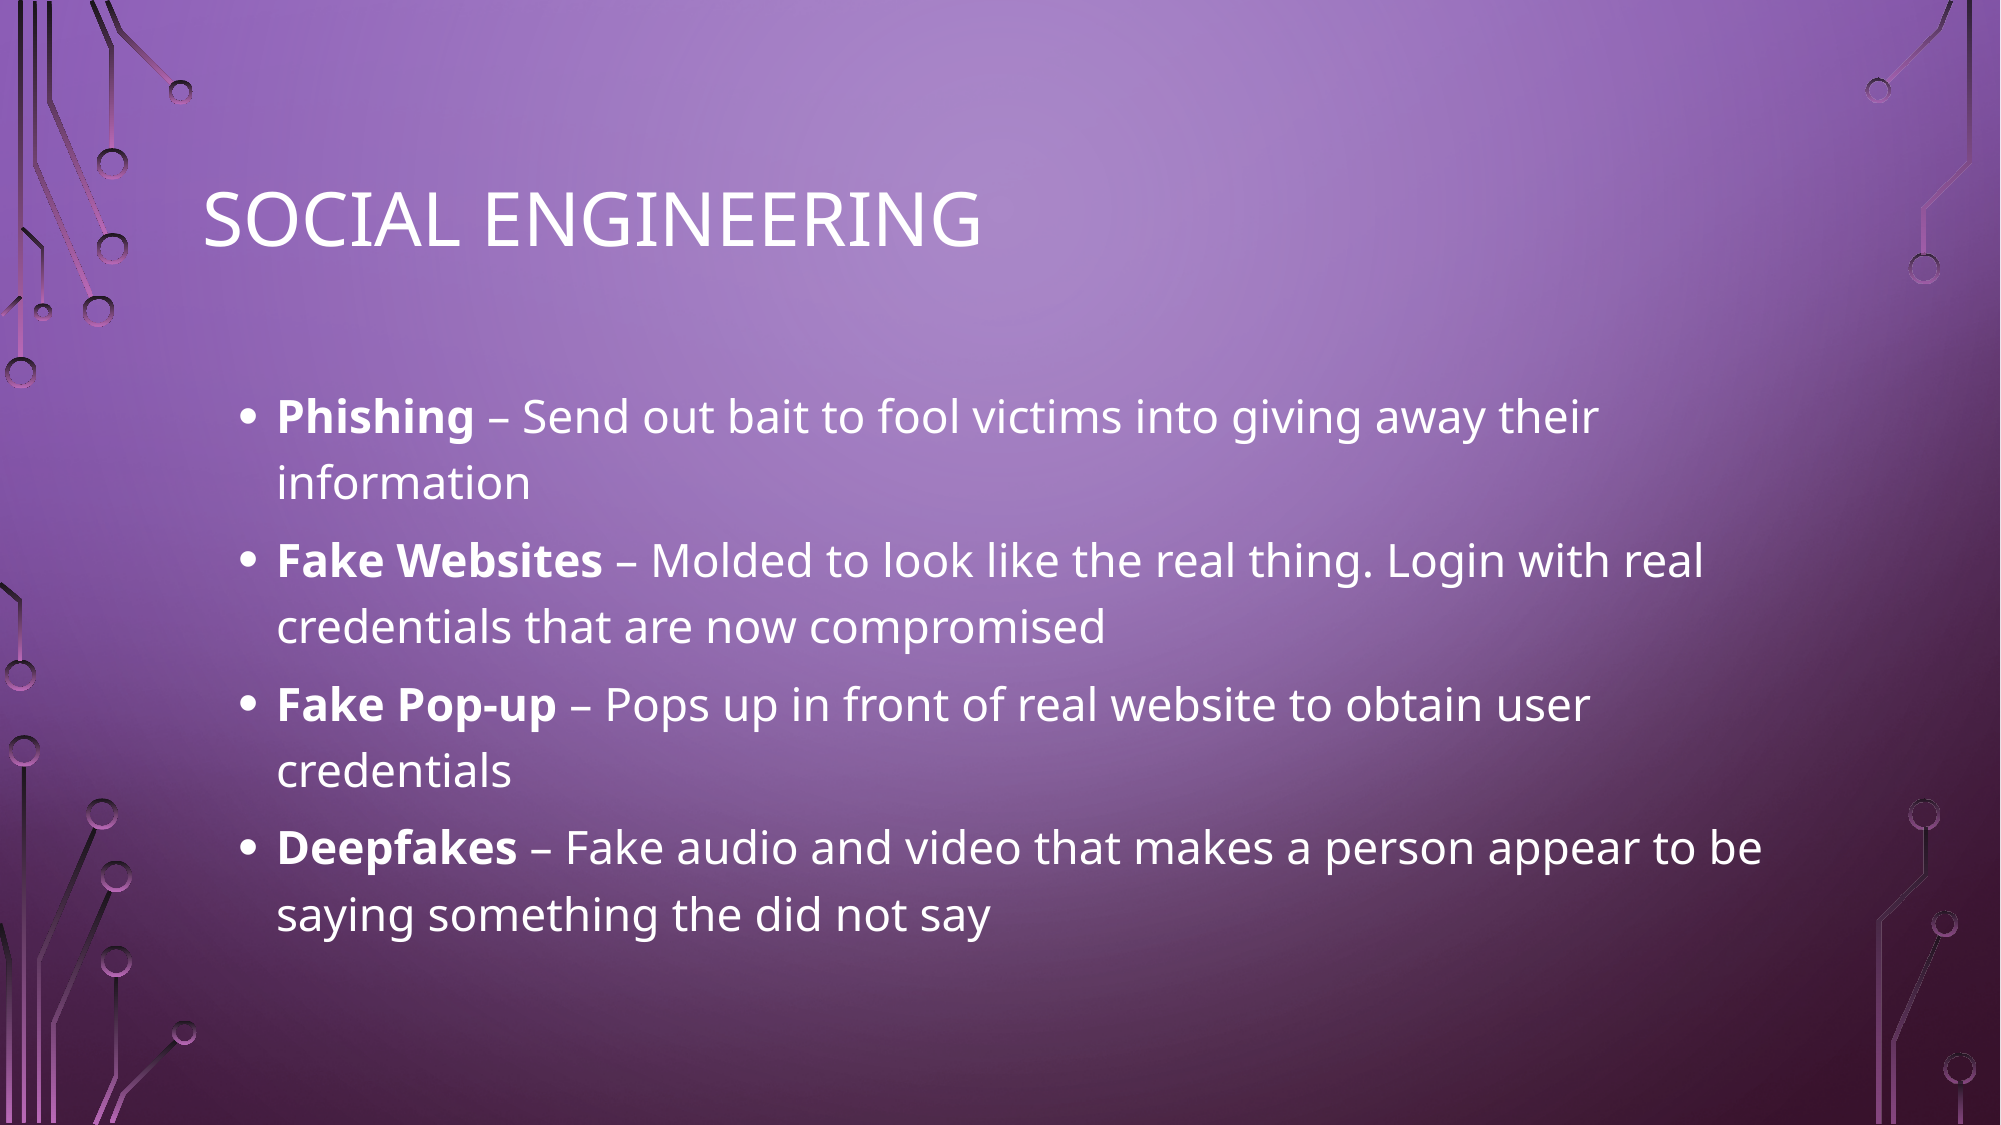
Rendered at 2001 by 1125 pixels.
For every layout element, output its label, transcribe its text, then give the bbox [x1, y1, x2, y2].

title Social Engineering [187, 101, 1813, 344]
list Phishing – Send out bait to fool victims into giving away their information Fake Websites – Molded to look like the real thing. Login with real credentials that are now compromised Fake Pop-up – Pops up in front of real website to obtain user credentials Deepfakes – Fake audio and video that makes a person appear to be saying something the did not say [187, 369, 1813, 950]
